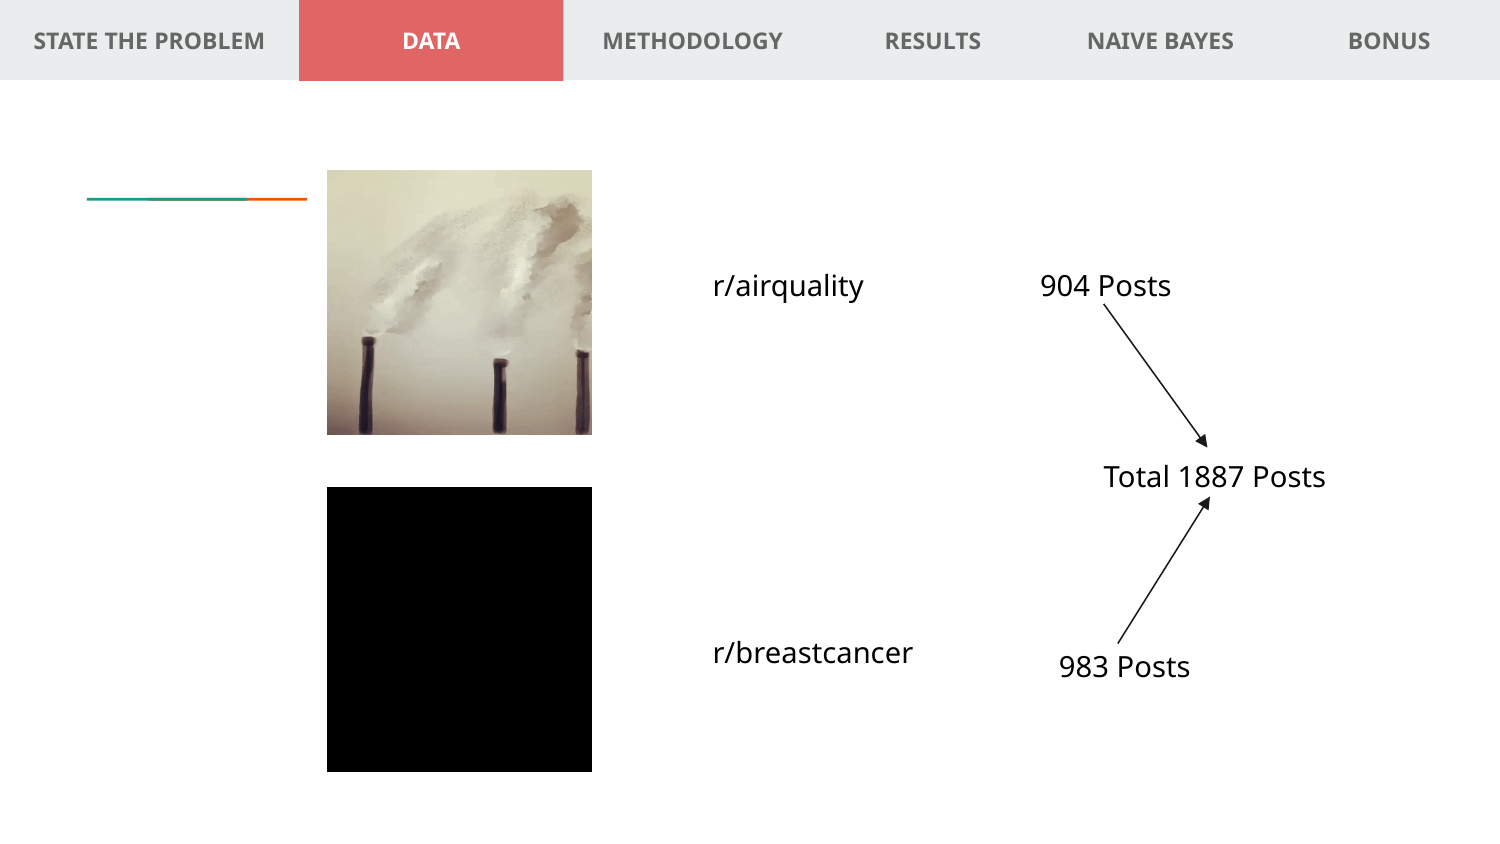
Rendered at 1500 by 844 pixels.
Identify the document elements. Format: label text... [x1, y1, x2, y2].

title METHODOLOGY [563, 0, 822, 81]
title BONUS [1278, 0, 1500, 81]
title RESULTS [822, 0, 1043, 81]
text_box 983 Posts [1043, 633, 1343, 681]
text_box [1103, 303, 1208, 448]
title NAIVE BAYES [1043, 0, 1278, 81]
text_box r/breastcancer [697, 619, 997, 667]
picture [327, 170, 592, 436]
text_box Total 1887 Posts [1088, 443, 1388, 491]
text_box r/airquality [697, 252, 997, 300]
text_box 904 Posts [1024, 252, 1324, 300]
title STATE THE PROBLEM [0, 0, 299, 81]
picture [327, 487, 592, 772]
title DATA [299, 0, 563, 81]
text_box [1117, 496, 1211, 644]
